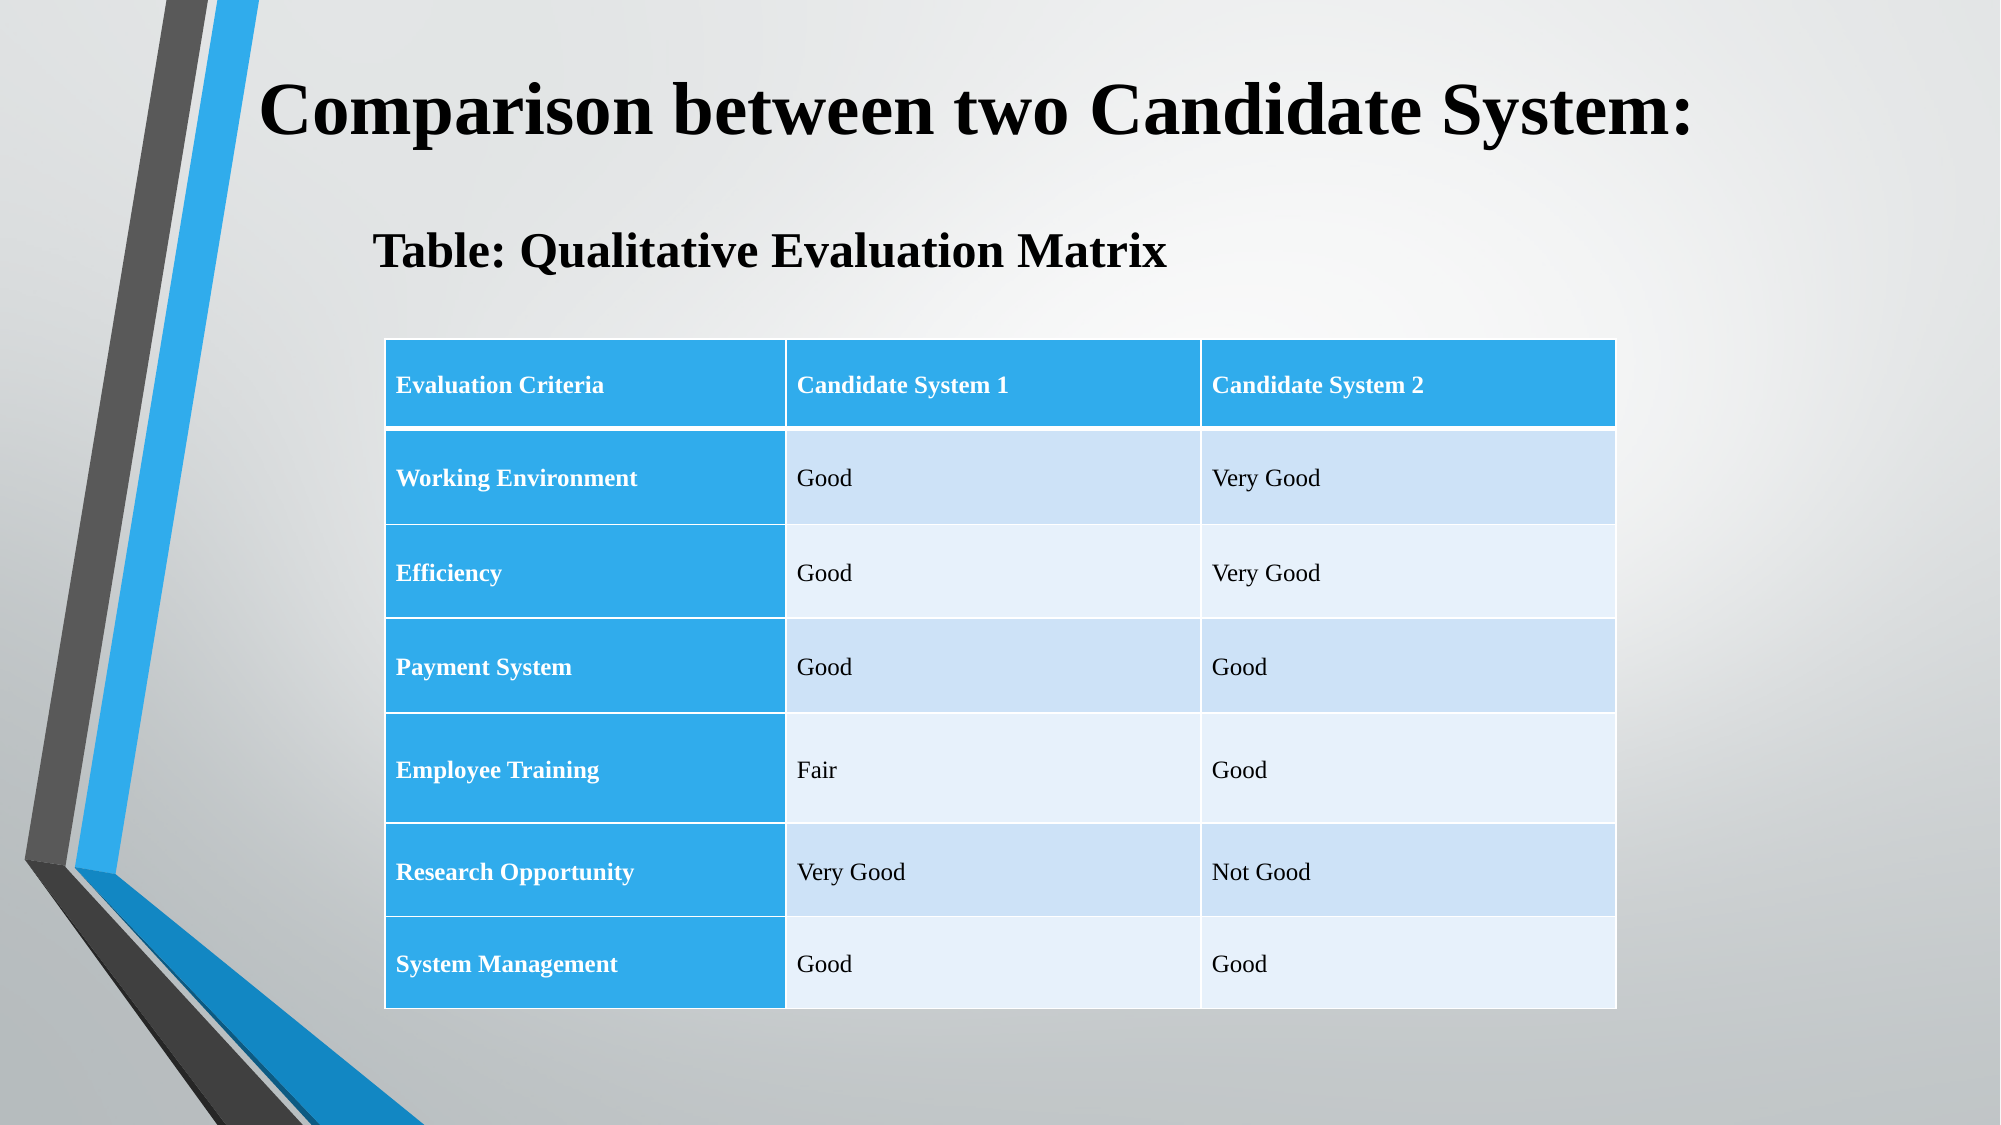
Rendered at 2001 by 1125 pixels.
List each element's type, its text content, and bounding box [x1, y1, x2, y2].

table_header Candidate System 1 [787, 340, 1200, 426]
text_box [293, 286, 1415, 563]
table_header Evaluation Criteria [386, 340, 785, 426]
table_cell Good [787, 525, 1200, 617]
text_box Comparison between two Candidate System: [243, 51, 1801, 157]
table_cell Good [1202, 619, 1615, 712]
table_cell Employee Training [386, 714, 785, 822]
table_cell Good [787, 431, 1200, 524]
table_cell Good [1202, 714, 1615, 822]
table_cell Very Good [1202, 431, 1615, 524]
table_cell Good [787, 619, 1200, 712]
table_cell Fair [787, 714, 1200, 822]
table_cell Working Environment [386, 431, 785, 524]
table_cell Very Good [1202, 525, 1615, 617]
table_cell System Management [386, 917, 785, 1008]
table_cell Research Opportunity [386, 824, 785, 916]
table_cell Efficiency [386, 525, 785, 617]
table_cell Very Good [787, 824, 1200, 916]
table_cell Payment System [386, 619, 785, 712]
text_box Table: Qualitative Evaluation Matrix [357, 210, 1480, 286]
table_cell Not Good [1202, 824, 1615, 916]
table_header Candidate System 2 [1202, 340, 1615, 426]
table_cell Good [1202, 917, 1615, 1008]
table_cell Good [787, 917, 1200, 1008]
